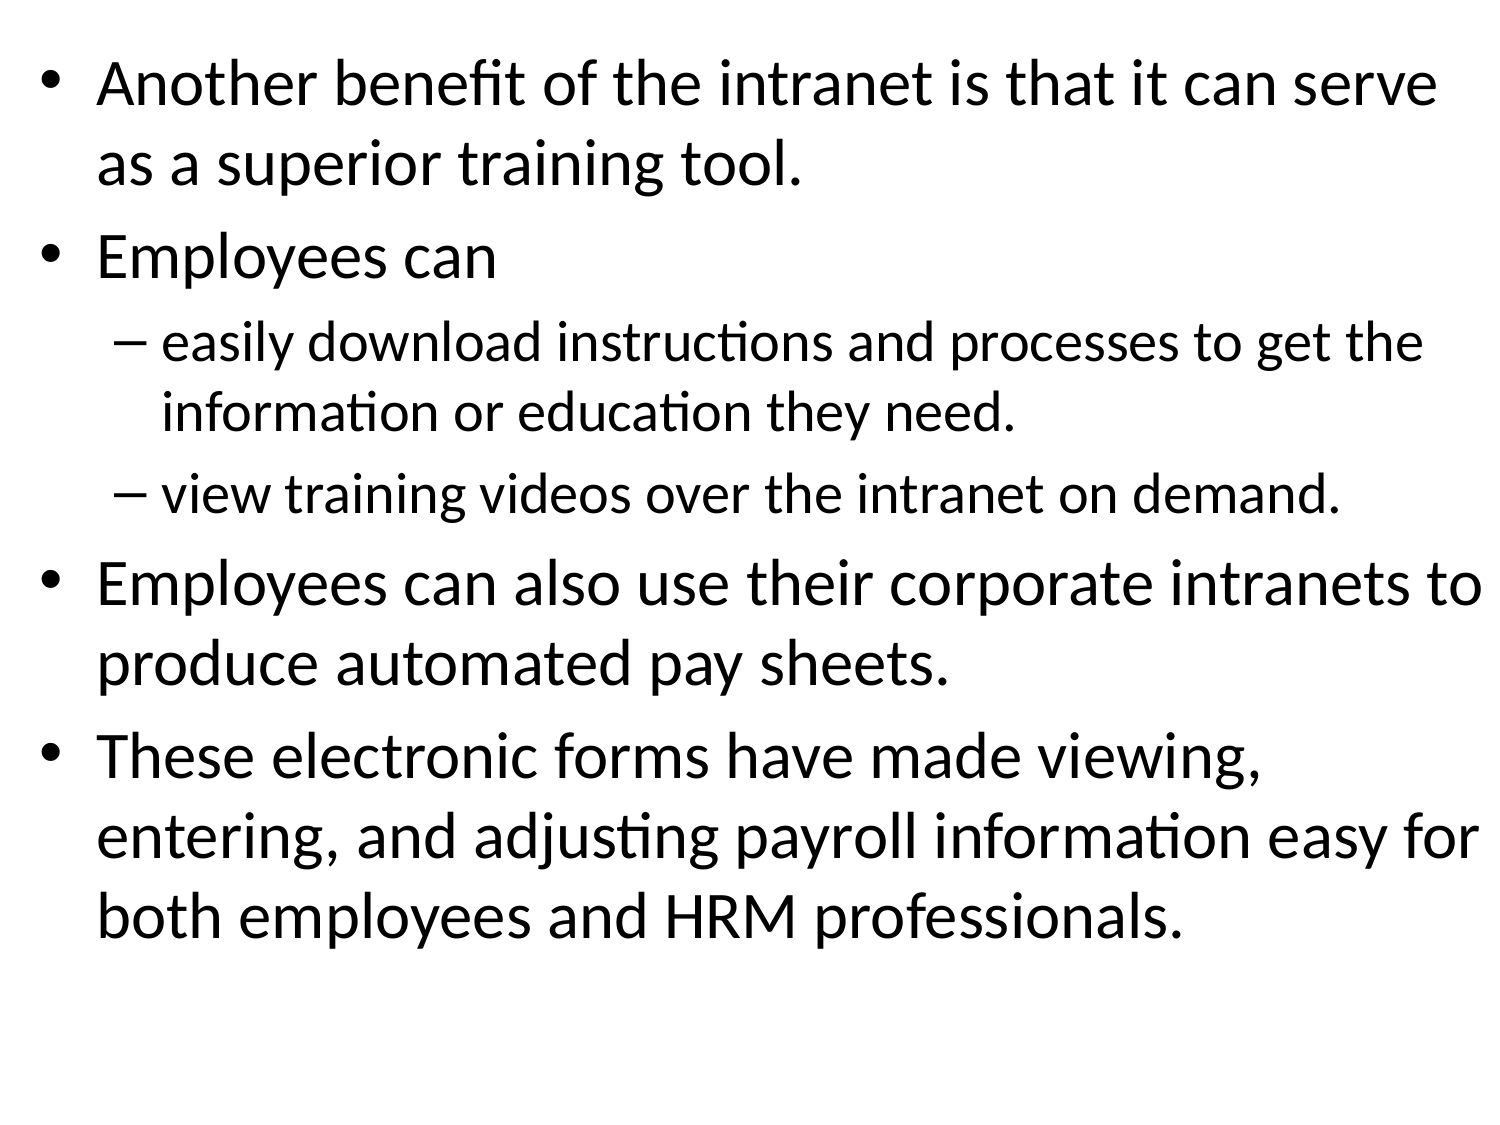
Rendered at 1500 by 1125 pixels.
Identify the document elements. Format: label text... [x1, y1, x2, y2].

list Another benefit of the intranet is that it can serve as a superior training tool. Employees can easily download instructions and processes to get the information or education they need. view training videos over the intranet on demand. Employees can also use their corporate intranets to produce automated pay sheets. These electronic forms have made viewing, entering, and adjusting payroll information easy for both employees and HRM professionals. [24, 30, 1500, 1100]
